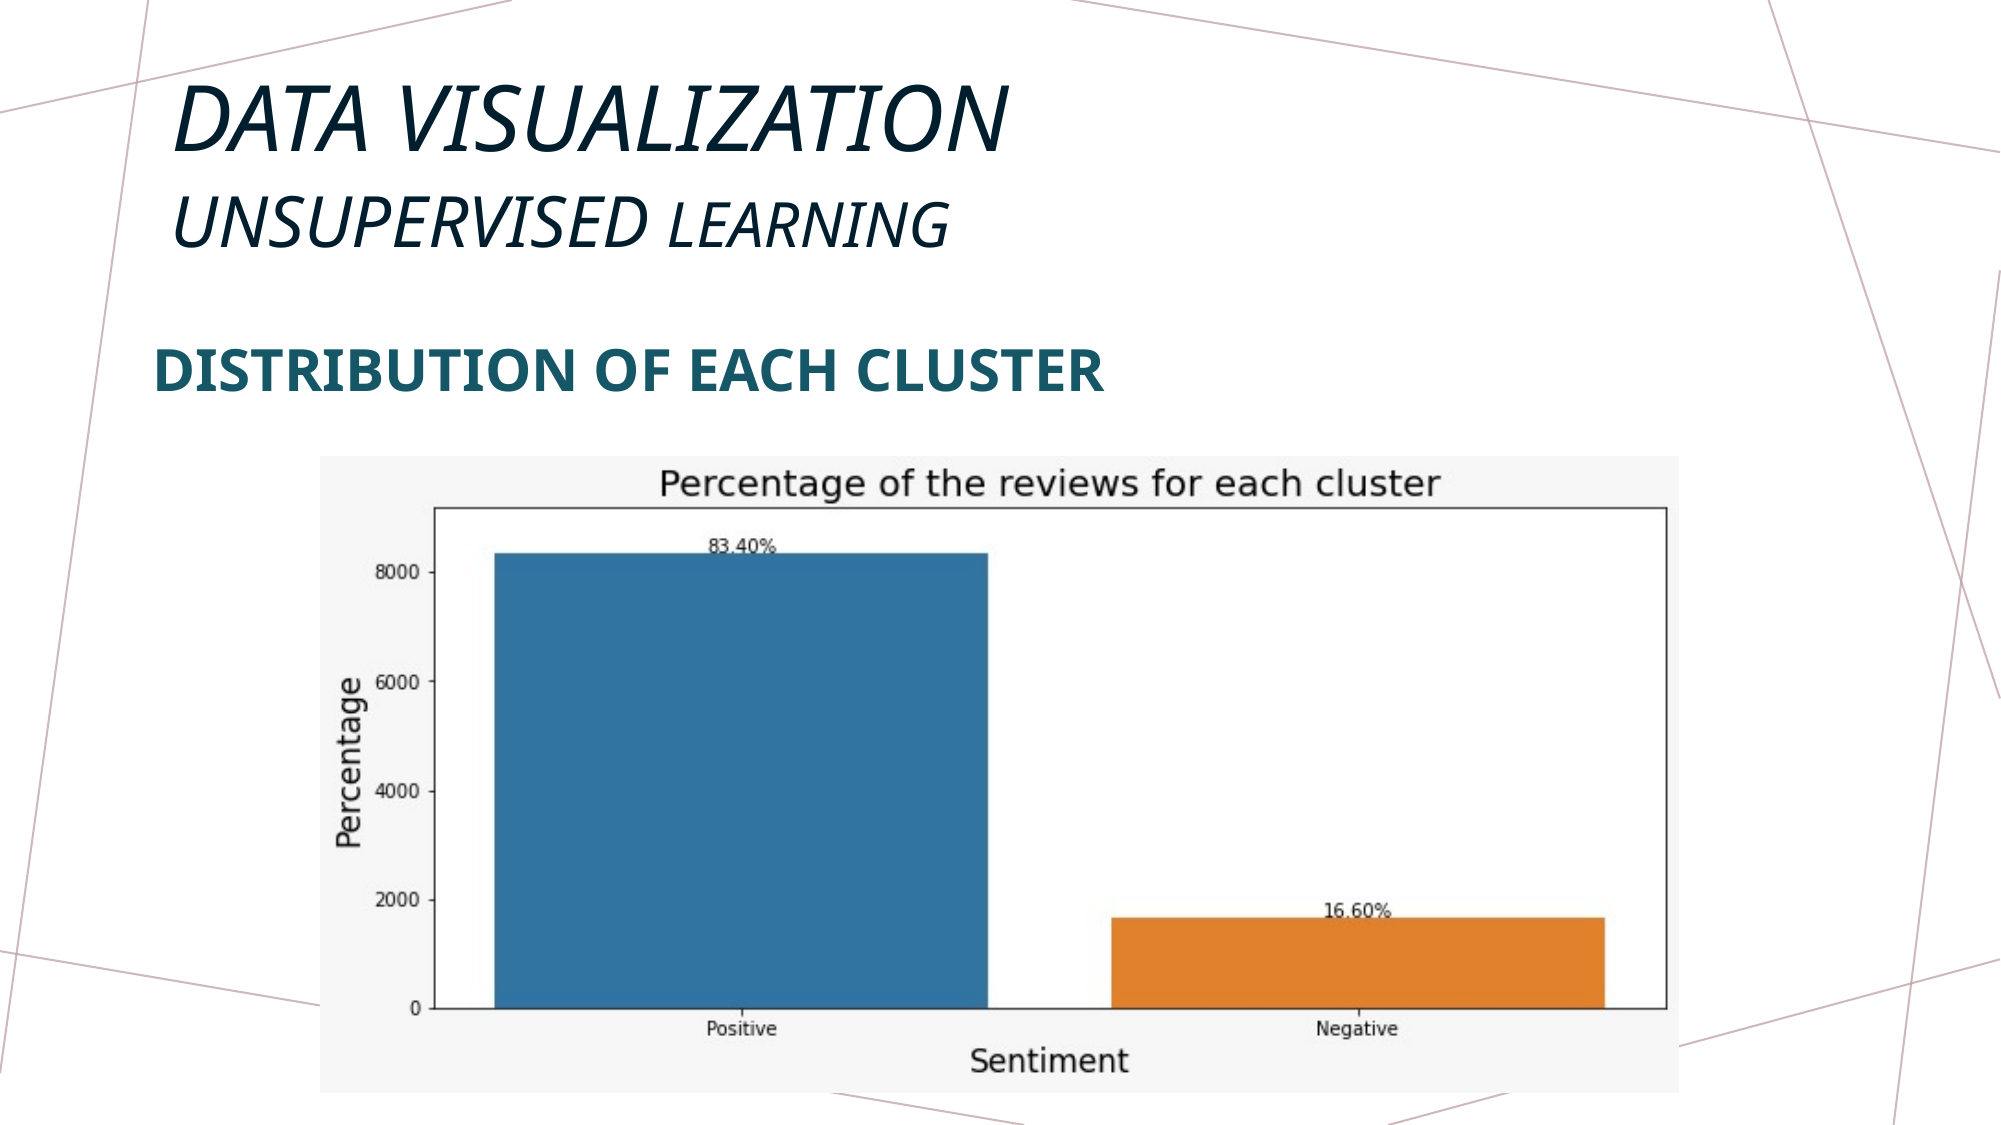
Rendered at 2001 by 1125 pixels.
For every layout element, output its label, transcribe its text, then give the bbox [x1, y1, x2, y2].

list Distribution of each cluster [137, 333, 1346, 436]
title Data Visualization [137, 13, 1863, 231]
text_box unsupervised learning [136, 115, 1862, 333]
picture [320, 456, 1679, 1093]
